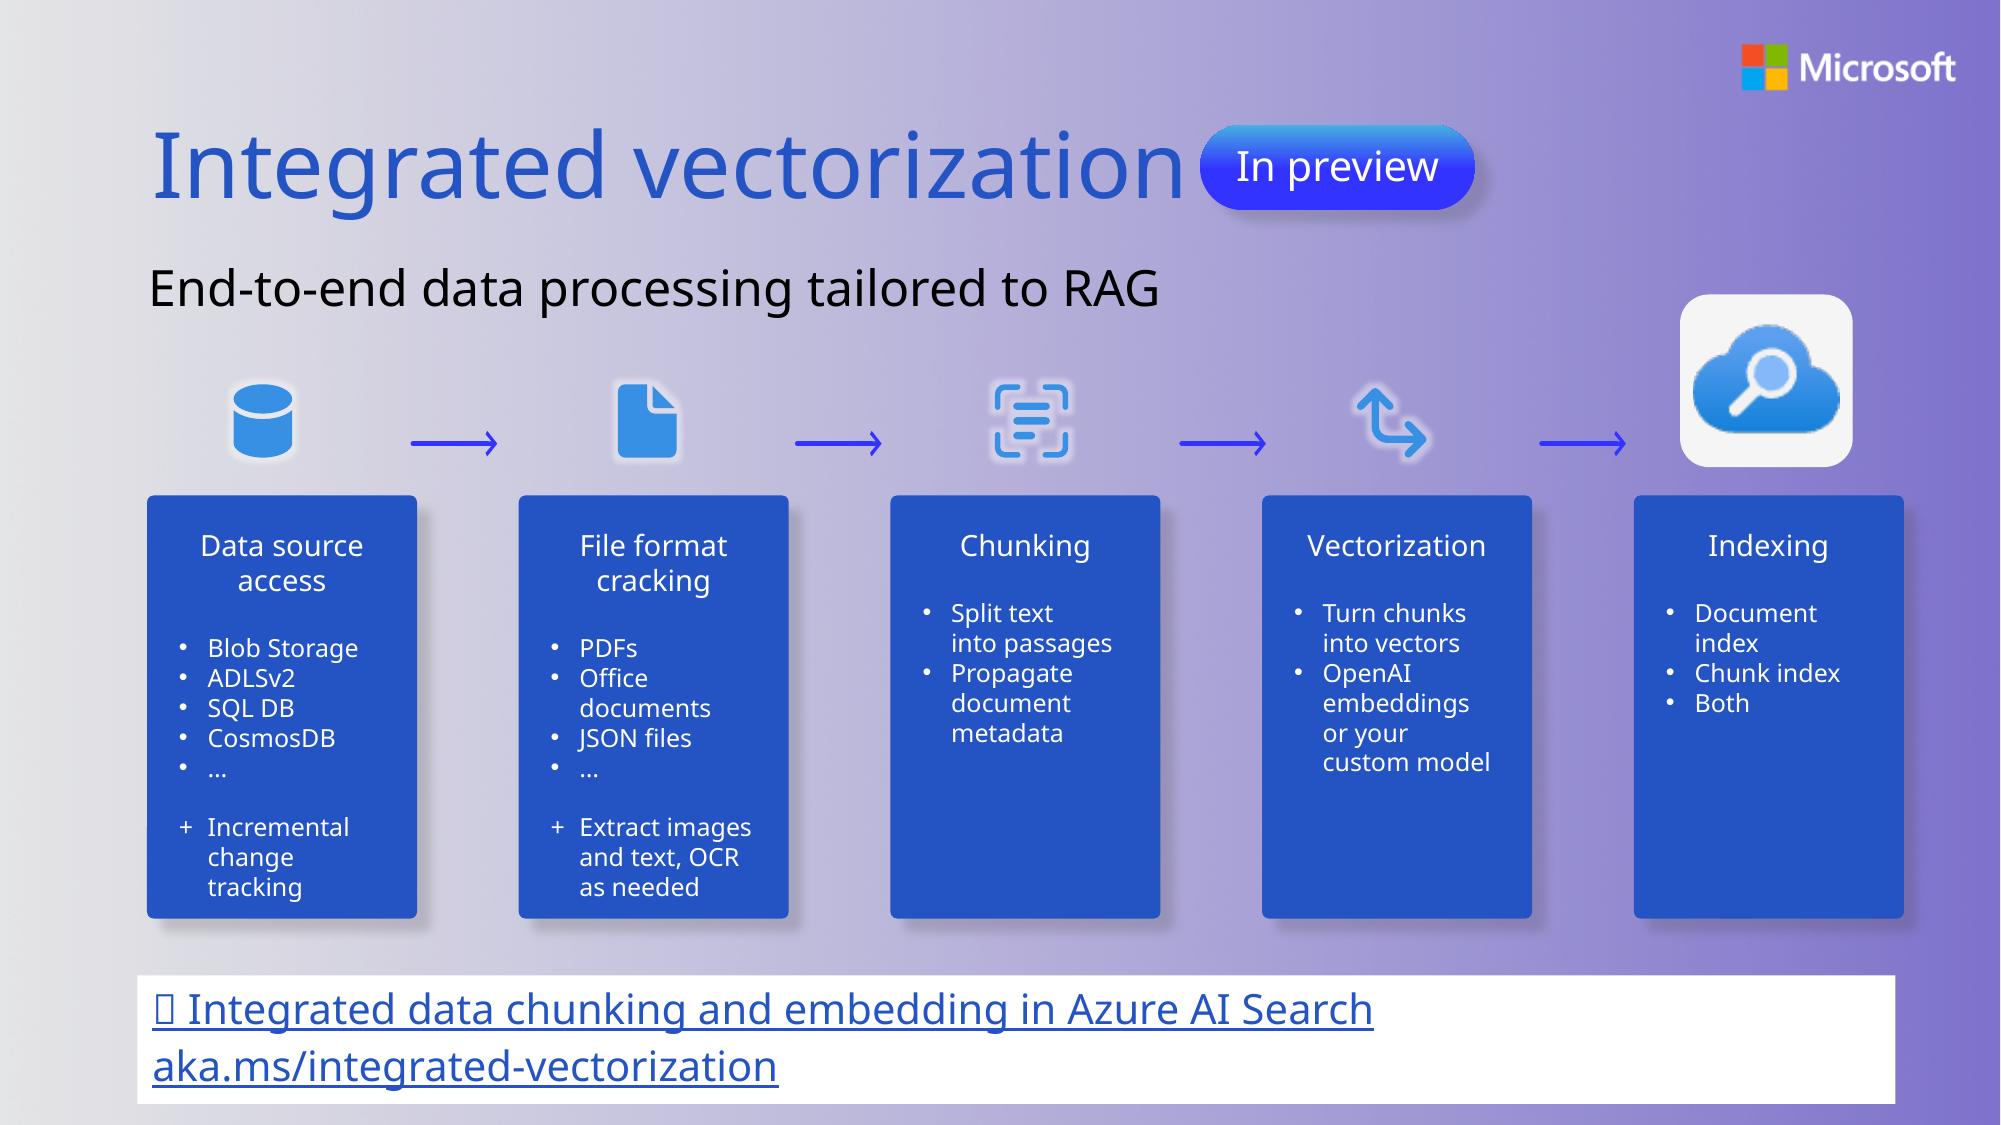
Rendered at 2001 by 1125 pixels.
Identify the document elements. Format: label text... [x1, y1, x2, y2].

text_box [232, 407, 294, 459]
text_box [232, 383, 294, 415]
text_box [1679, 293, 1854, 468]
text_box [993, 383, 1022, 412]
text_box [1041, 430, 1070, 459]
text_box In preview [1199, 124, 1476, 211]
text_box [1041, 383, 1070, 412]
text_box [1355, 386, 1428, 459]
text_box End-to-end data processing tailored to RAG [133, 215, 1942, 367]
picture [0, 0, 2001, 1125]
text_box Indexing Document index Chunk index Both [1632, 494, 1905, 920]
text_box File format cracking PDFs Office documents JSON files … Extract images and text, OCR as needed [517, 494, 790, 920]
text_box [1012, 430, 1037, 441]
text_box 🔗 Integrated data chunking and embedding in Azure AI Search aka.ms/integrated-vectorization [137, 975, 1896, 1104]
text_box [993, 430, 1022, 459]
text_box Chunking Split text into passages Propagate document metadata [889, 494, 1162, 920]
text_box [1012, 401, 1051, 411]
text_box [1012, 416, 1051, 426]
text_box [616, 383, 678, 459]
text_box Vectorization Turn chunks into vectors OpenAI embeddings or your custom model [1261, 494, 1534, 920]
title Integrated vectorization [137, 59, 1250, 215]
text_box Data source access Blob Storage ADLSv2 SQL DB CosmosDB … Incremental change tracking [145, 494, 419, 920]
